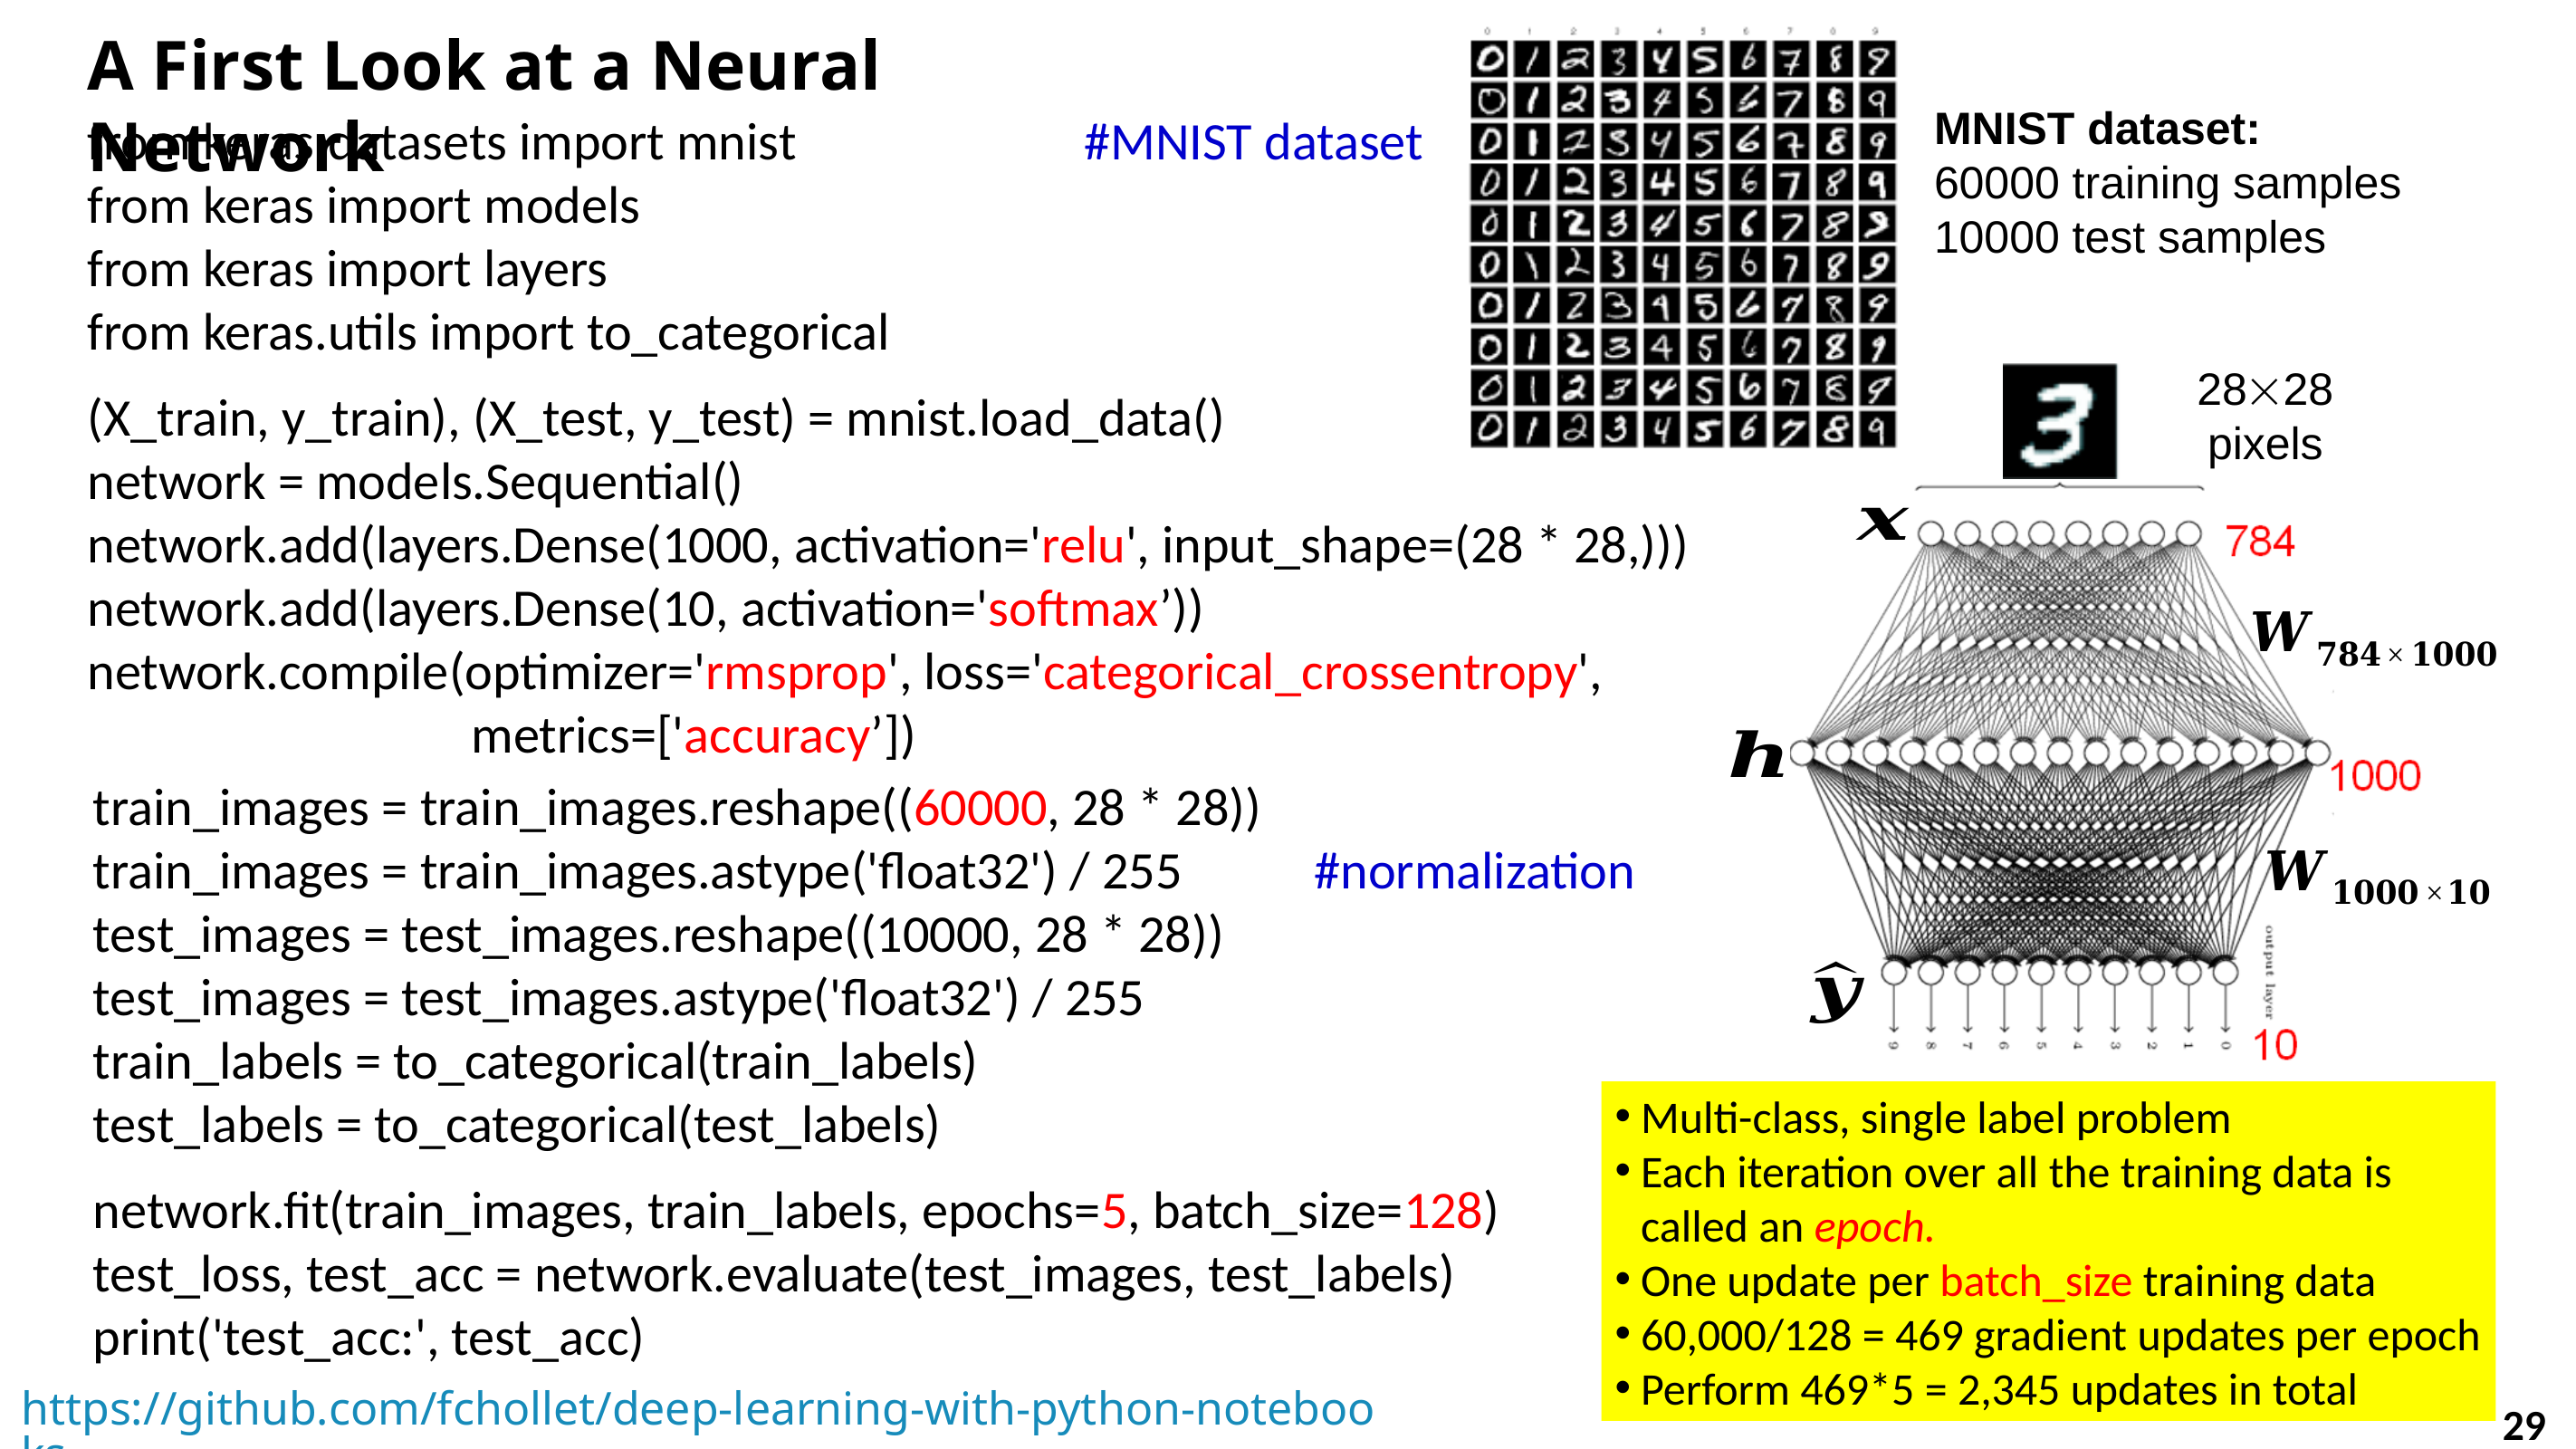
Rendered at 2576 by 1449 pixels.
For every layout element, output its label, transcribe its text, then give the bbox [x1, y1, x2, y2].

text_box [7, 765, 1673, 1443]
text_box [1728, 457, 2498, 1096]
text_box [1468, 18, 2516, 450]
text_box A First Look at a Neural Network [73, 15, 1164, 101]
text_box from keras.datasets import mnist #MNIST dataset from keras import models from keras import layers from keras.utils import to_categorical (X_train, y_train), (X_test, y_test) = mnist.load_data() network = models.Sequential() network.add(layers.Dense(1000, activation='relu', input_shape=(28 * 28,))) network.add(layers.Dense(10, activation='softmax’)) network.compile(optimizer='rmsprop', loss='categorical_crossentropy', metrics=['accuracy’]) [73, 101, 1721, 771]
text_box Multi-class, single label problem Each iteration over all the training data is called an epoch. One update per batch_size training data 60,000/128 = 469 gradient updates per epoch Perform 469*5 = 2,345 updates in total [1680, 1081, 2496, 1421]
slide_number 29 [2352, 1391, 2560, 1449]
